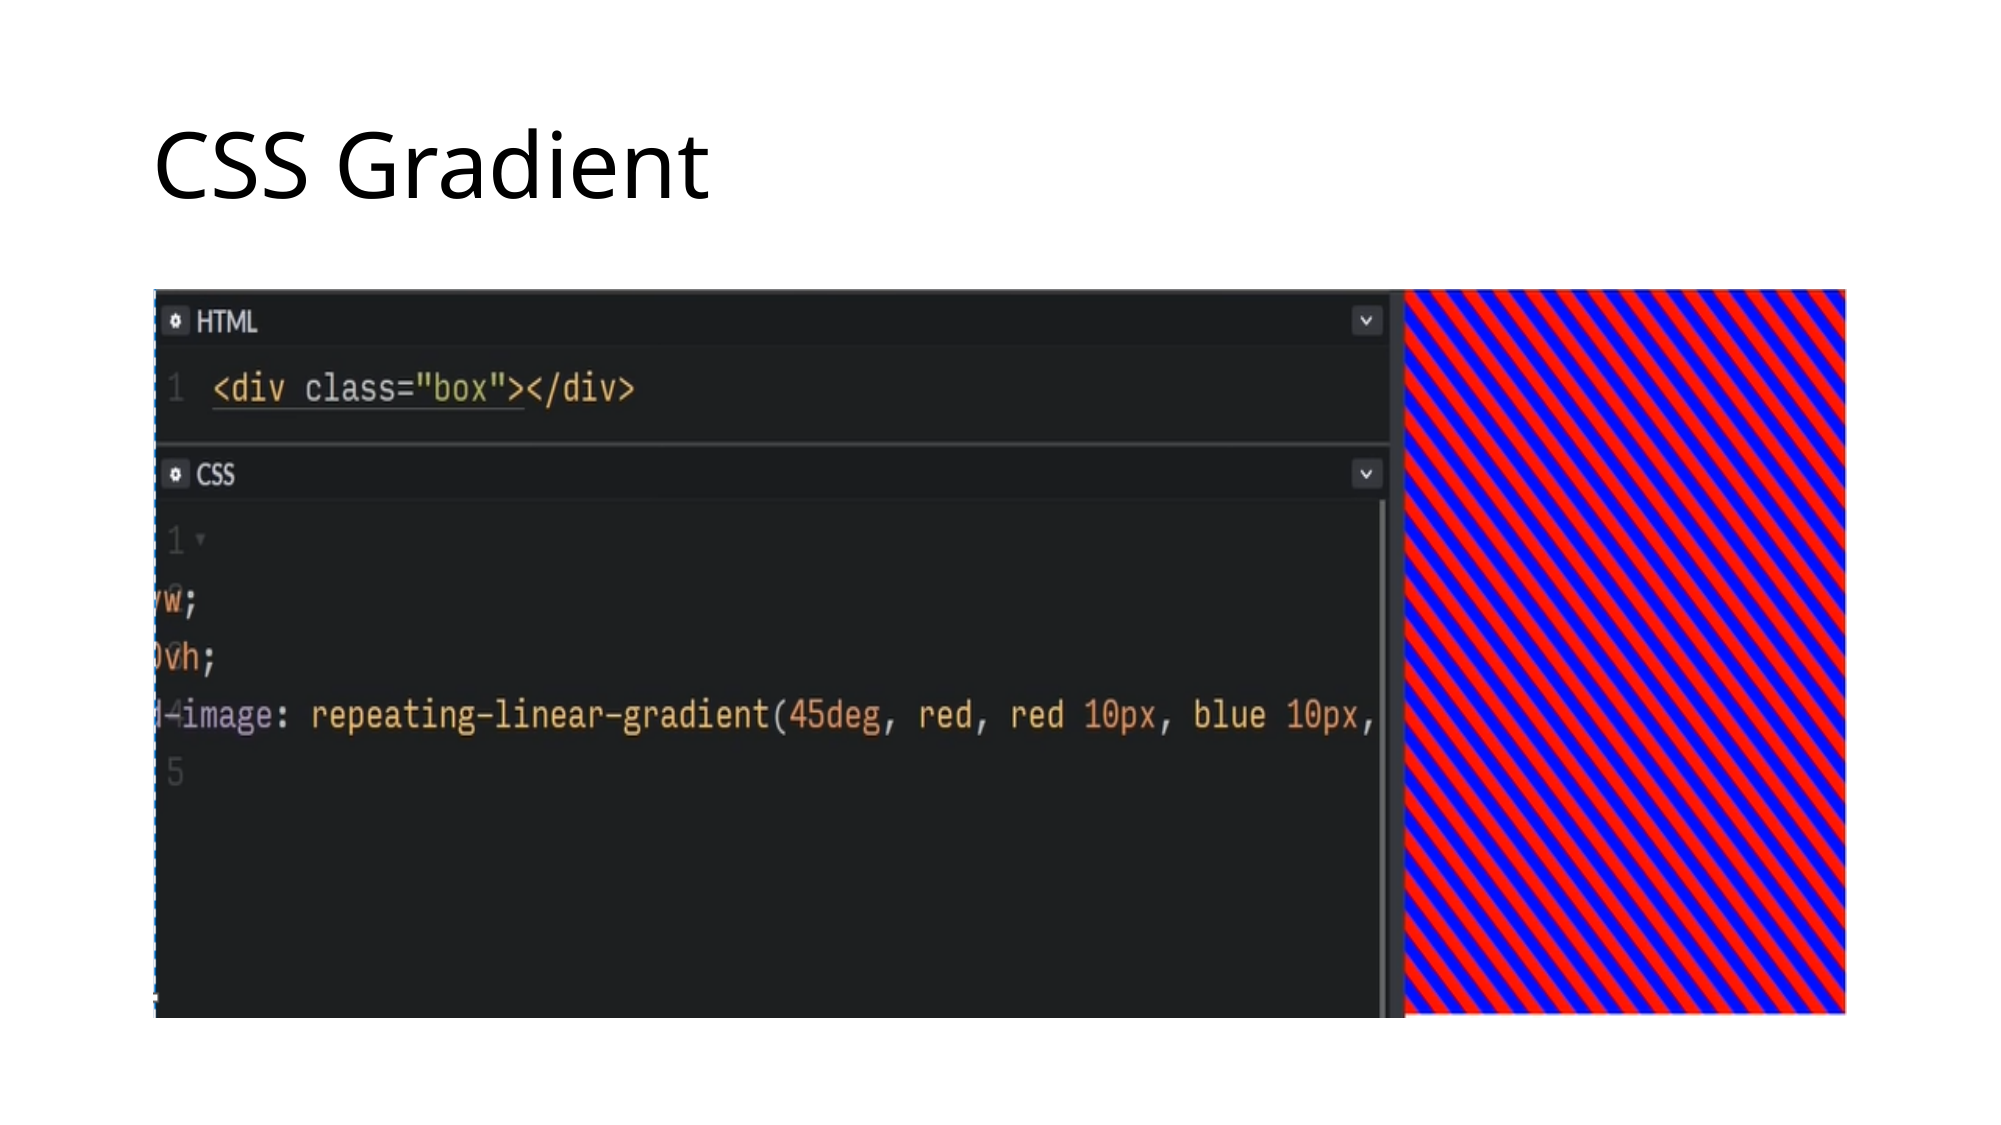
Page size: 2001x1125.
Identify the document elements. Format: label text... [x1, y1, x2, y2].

title CSS Gradient [137, 59, 1863, 278]
picture [153, 289, 1847, 1018]
